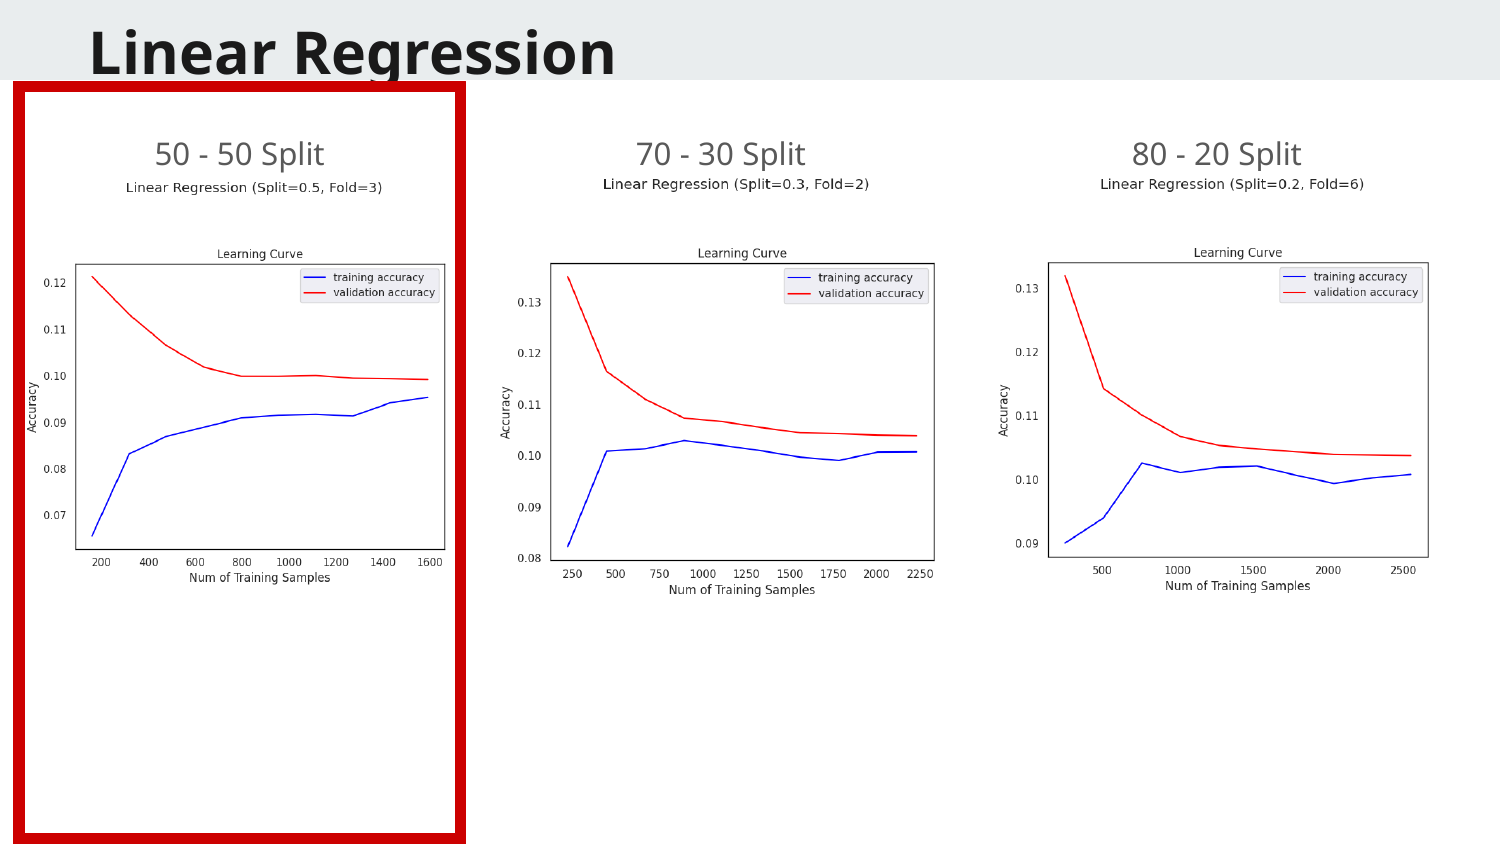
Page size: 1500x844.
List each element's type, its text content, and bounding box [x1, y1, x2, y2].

picture [492, 170, 950, 603]
text_box [13, 81, 466, 844]
list 50 - 50 Split [73, 113, 406, 174]
picture [20, 175, 459, 599]
list 80 - 20 Split [1051, 113, 1383, 169]
title Linear Regression [73, 0, 1336, 88]
list 70 - 30 Split [555, 113, 887, 169]
picture [990, 170, 1444, 603]
